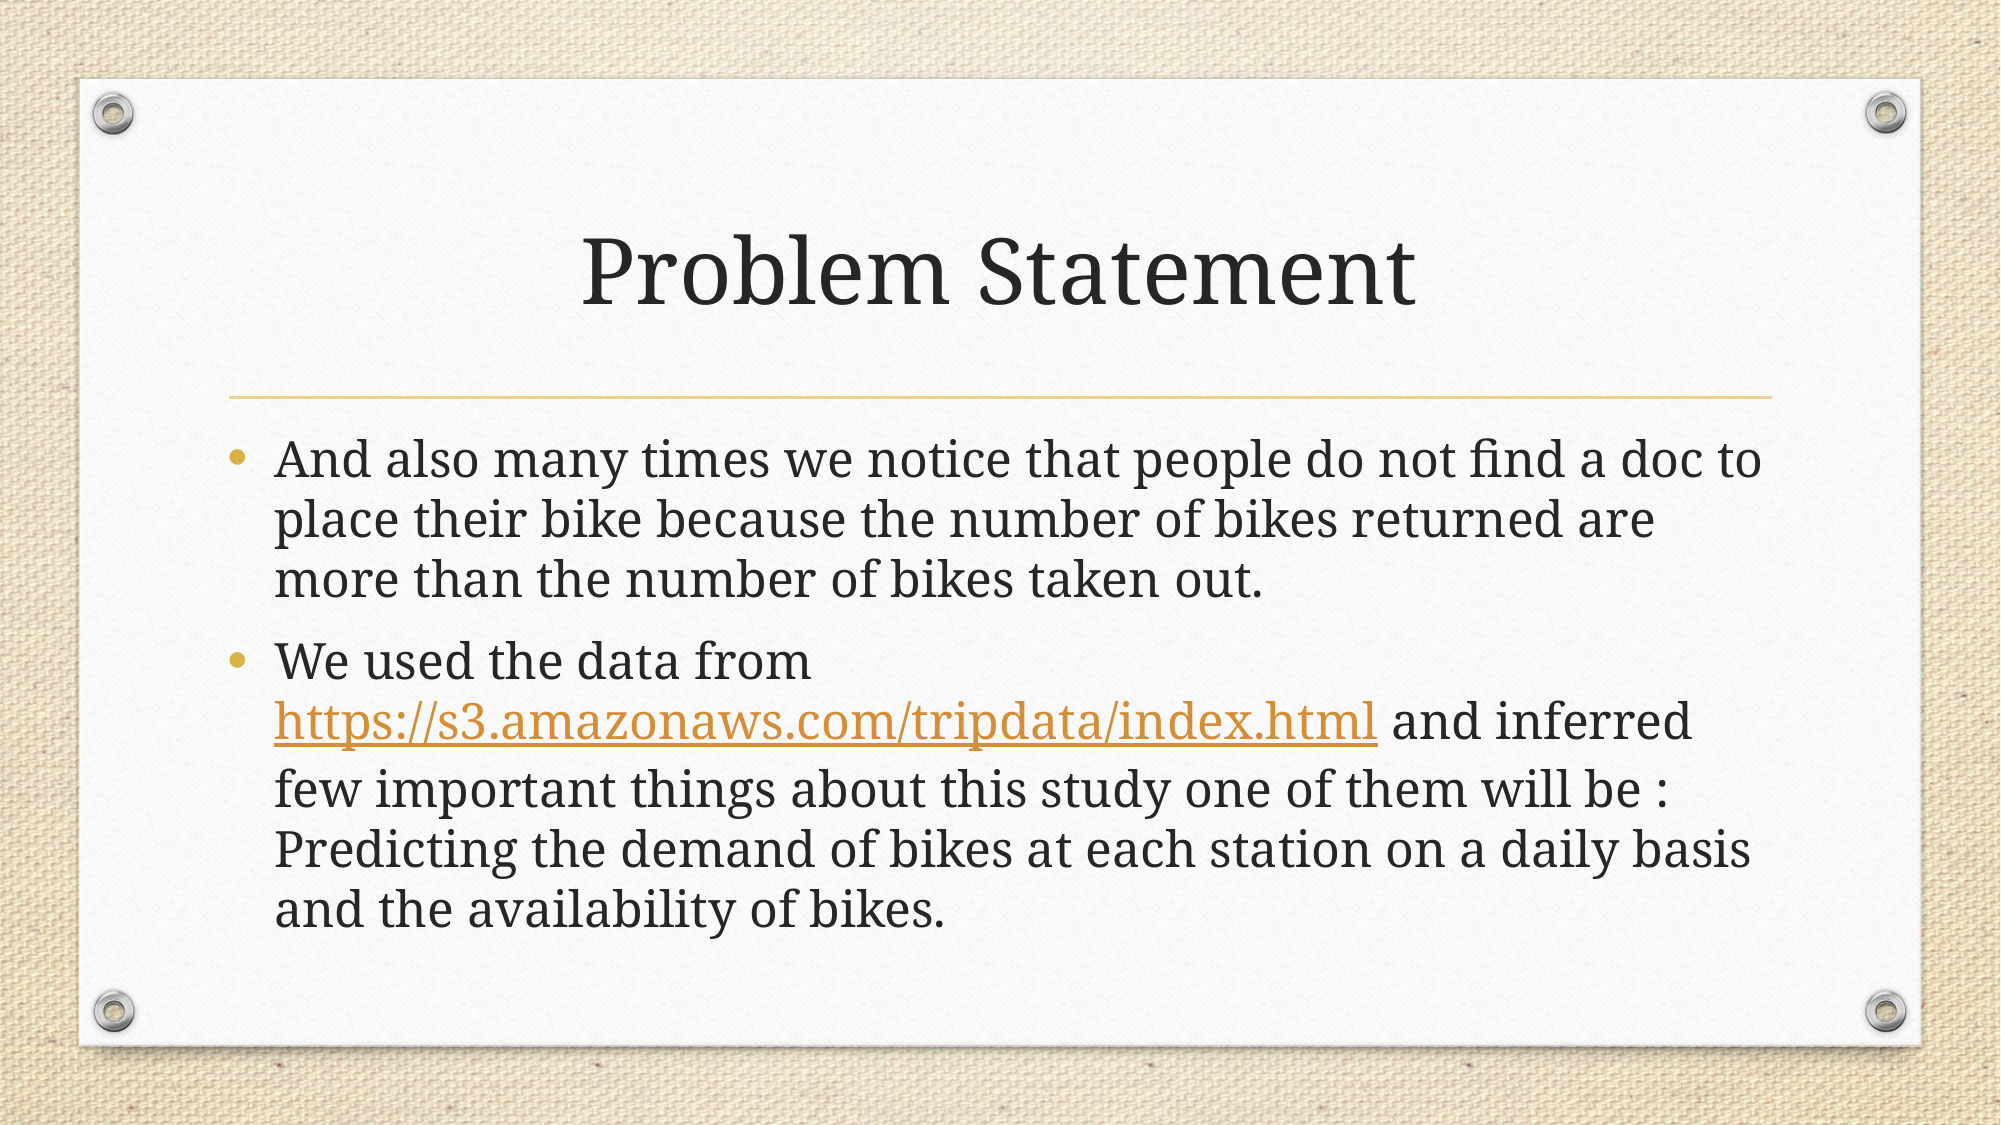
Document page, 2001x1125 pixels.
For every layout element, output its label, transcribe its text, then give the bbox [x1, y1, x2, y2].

list And also many times we notice that people do not find a doc to place their bike because the number of bikes returned are more than the number of bikes taken out. We used the data from https://s3.amazonaws.com/tripdata/index.html and inferred few important things about this study one of them will be : Predicting the demand of bikes at each station on a daily basis and the availability of bikes. [212, 419, 1788, 964]
title Problem Statement [212, 161, 1788, 375]
picture [0, 0, 2001, 1125]
